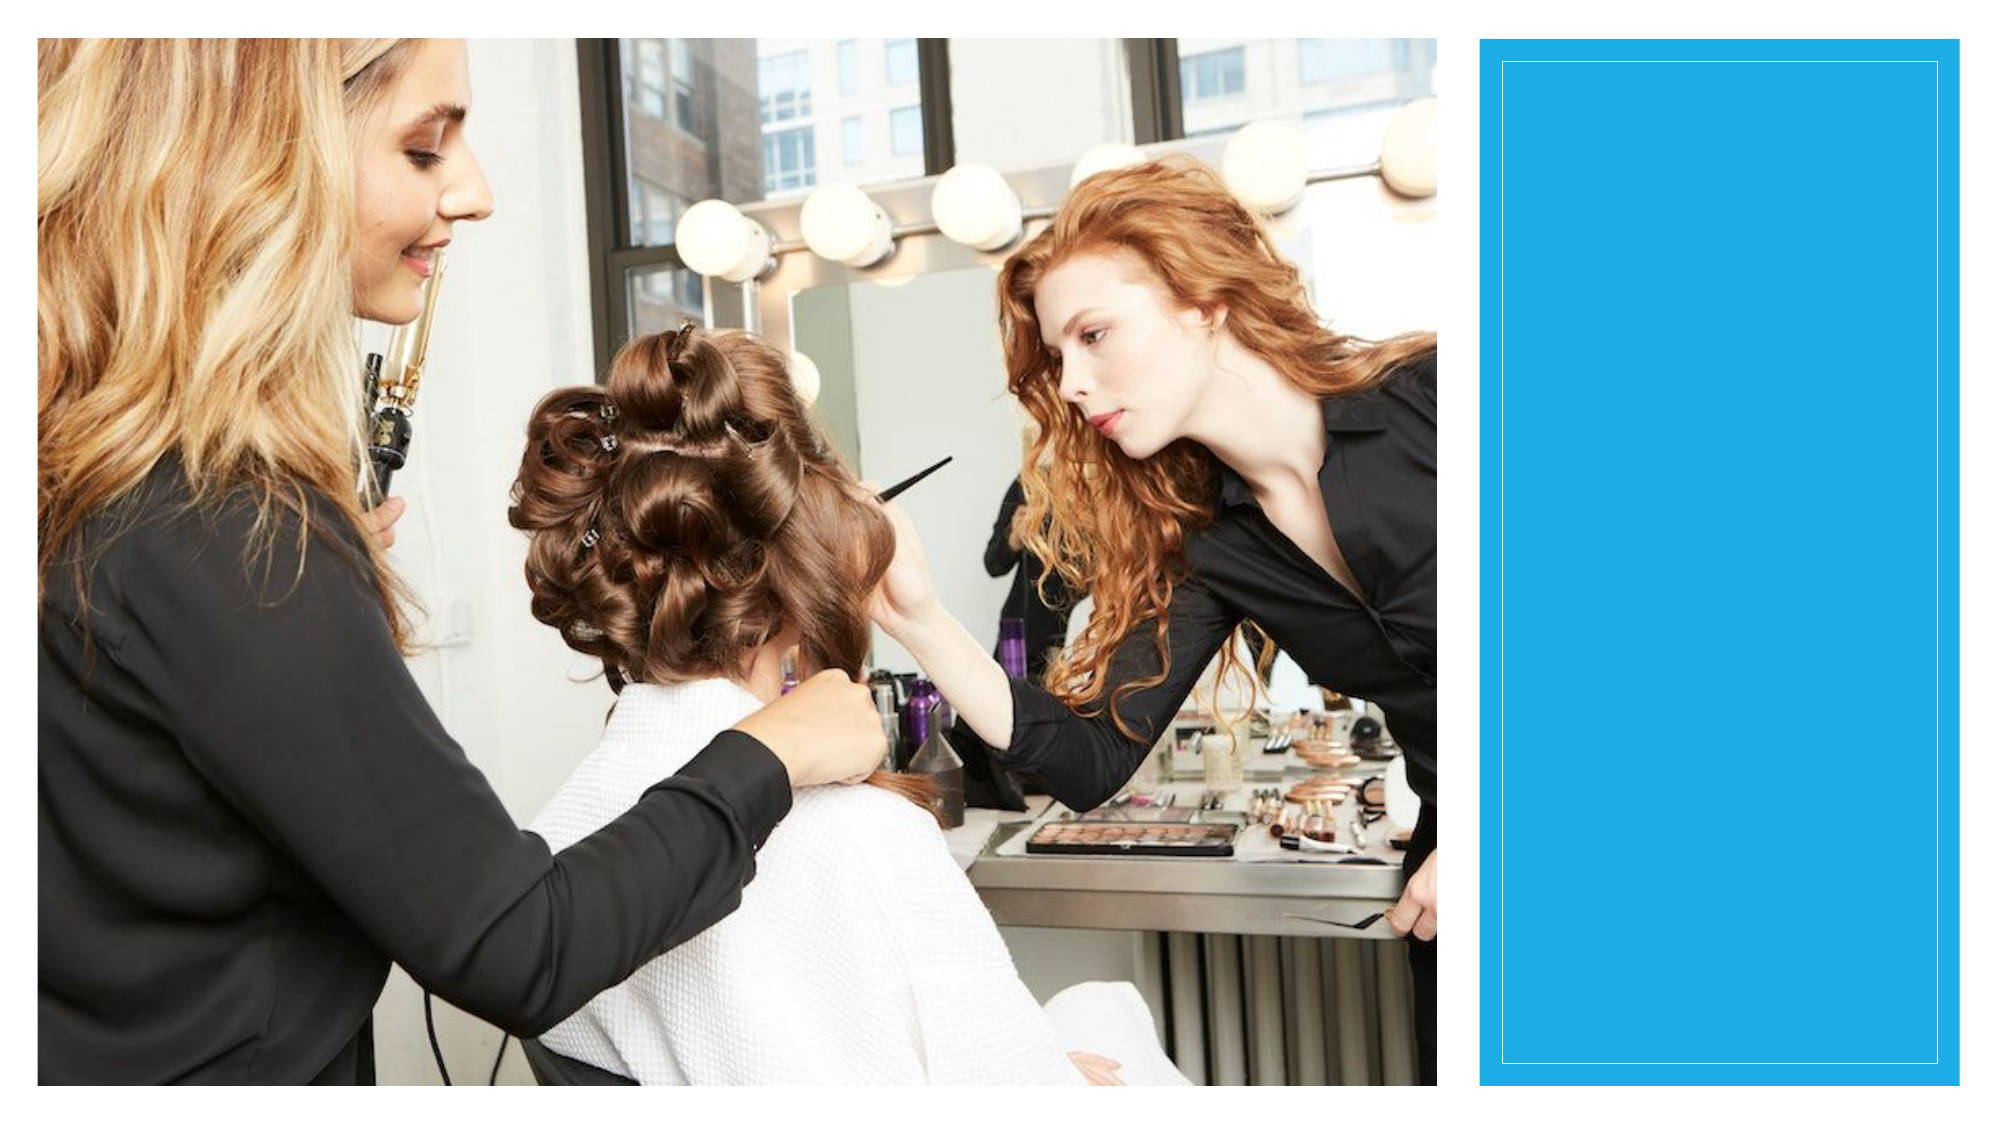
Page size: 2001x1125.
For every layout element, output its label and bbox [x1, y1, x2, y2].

picture [37, 38, 1437, 1086]
